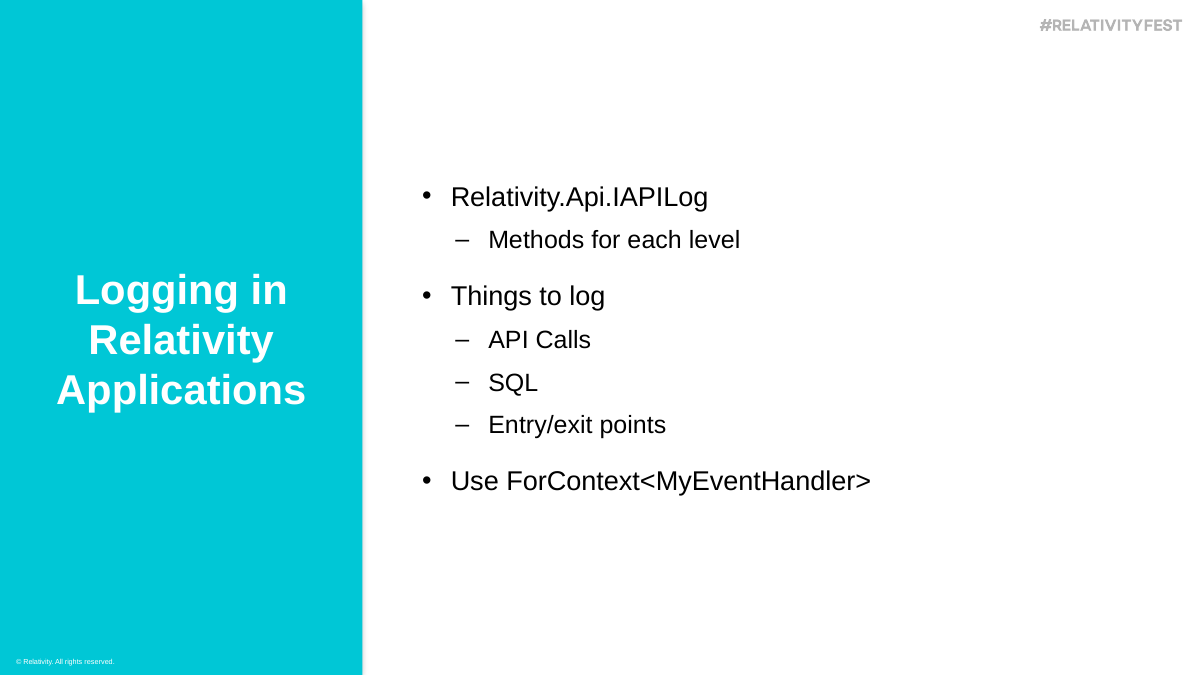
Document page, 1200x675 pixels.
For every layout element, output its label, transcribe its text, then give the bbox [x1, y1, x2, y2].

picture [1037, 18, 1185, 32]
list Relativity.Api.IAPILog Methods for each level Things to log API Calls SQL Entry/exit points Use ForContext<MyEventHandler> [412, 69, 1163, 606]
list Logging in Relativity Applications [9, 200, 354, 475]
